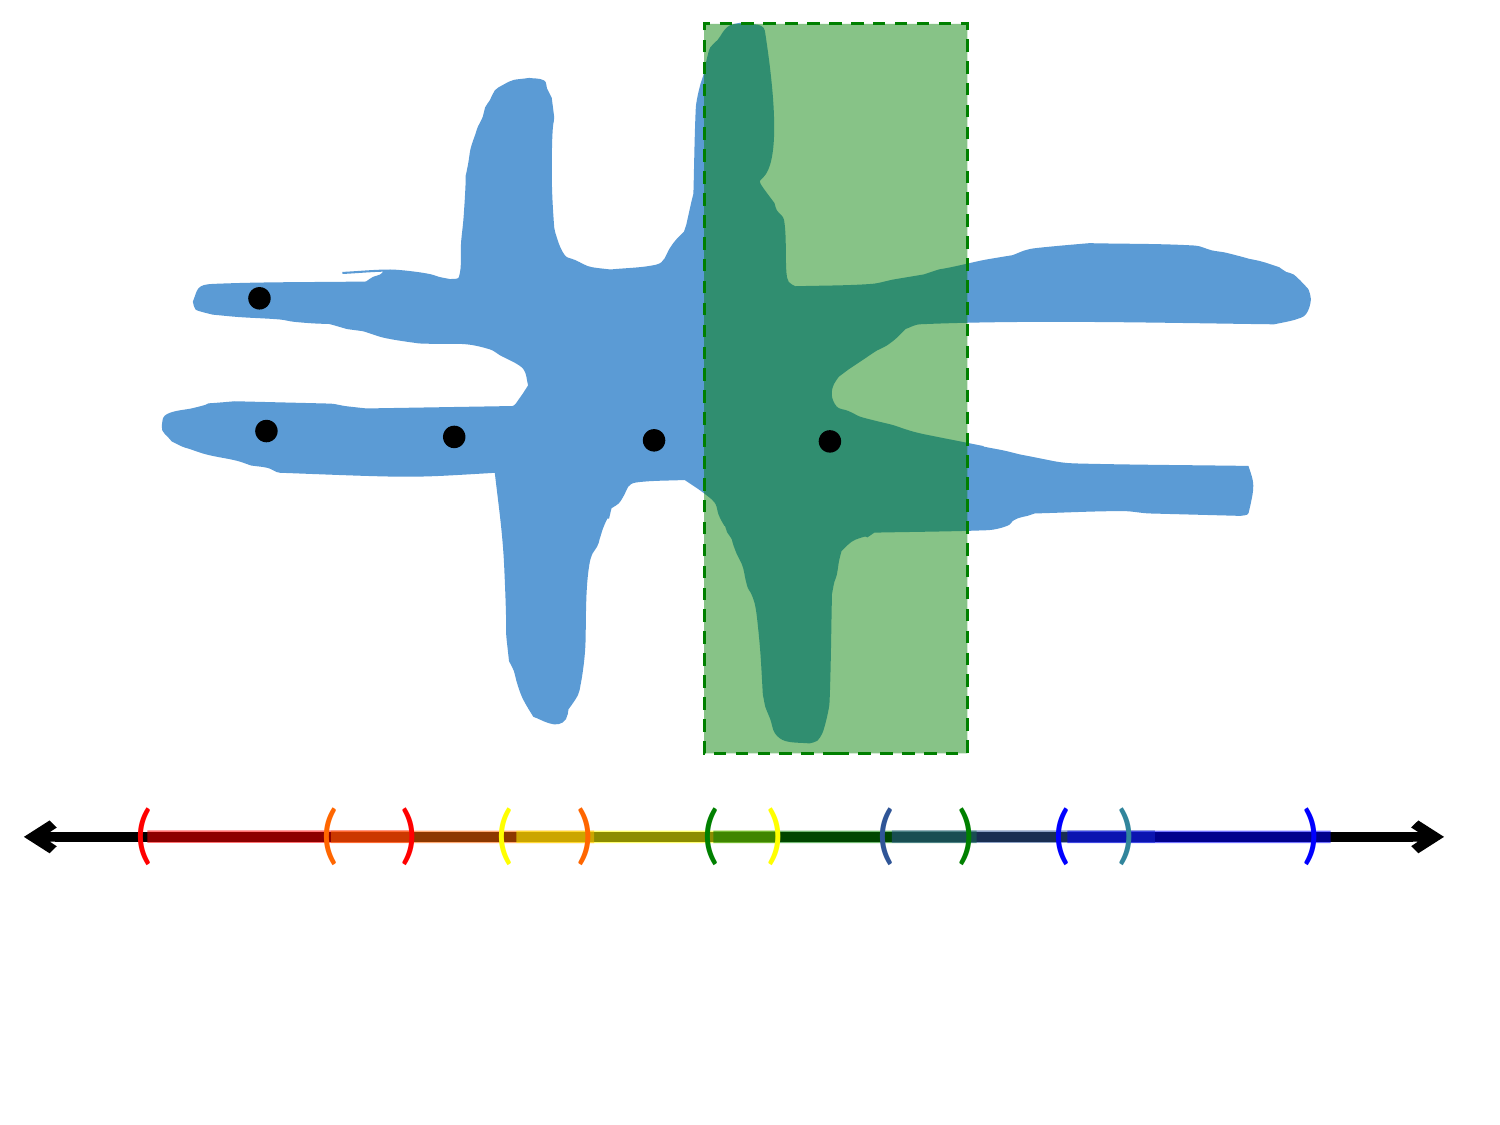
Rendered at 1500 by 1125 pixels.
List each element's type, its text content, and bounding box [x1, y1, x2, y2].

text_box [247, 286, 272, 311]
text_box [968, 442, 1254, 531]
text_box [704, 23, 968, 754]
text_box [254, 419, 279, 443]
text_box ( ( ) ( ) ( ) ( ) ( ) ) [104, 782, 1500, 877]
text_box [818, 429, 842, 454]
text_box [968, 243, 1311, 325]
text_box [161, 72, 704, 725]
text_box [442, 425, 467, 449]
text_box [642, 428, 666, 453]
